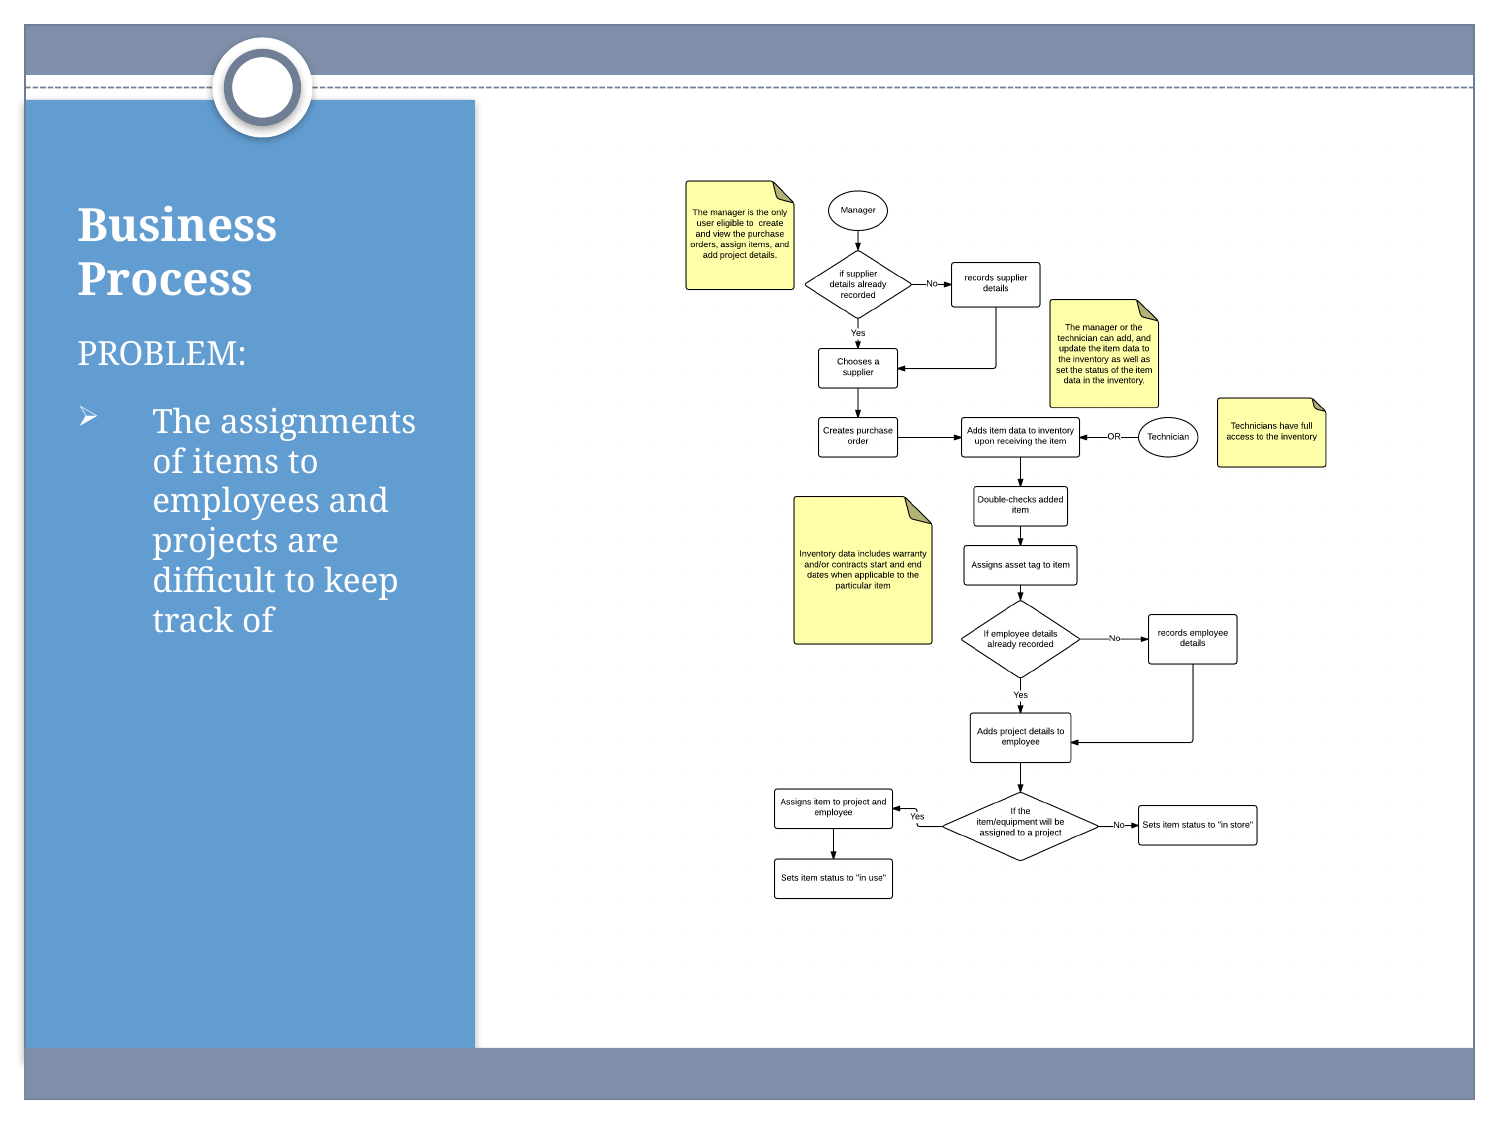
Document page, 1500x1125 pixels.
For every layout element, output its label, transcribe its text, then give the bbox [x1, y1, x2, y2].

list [527, 112, 1423, 1001]
title Business Process [62, 149, 450, 313]
list PROBLEM: The assignments of items to employees and projects are difficult to keep track of [62, 324, 450, 1005]
